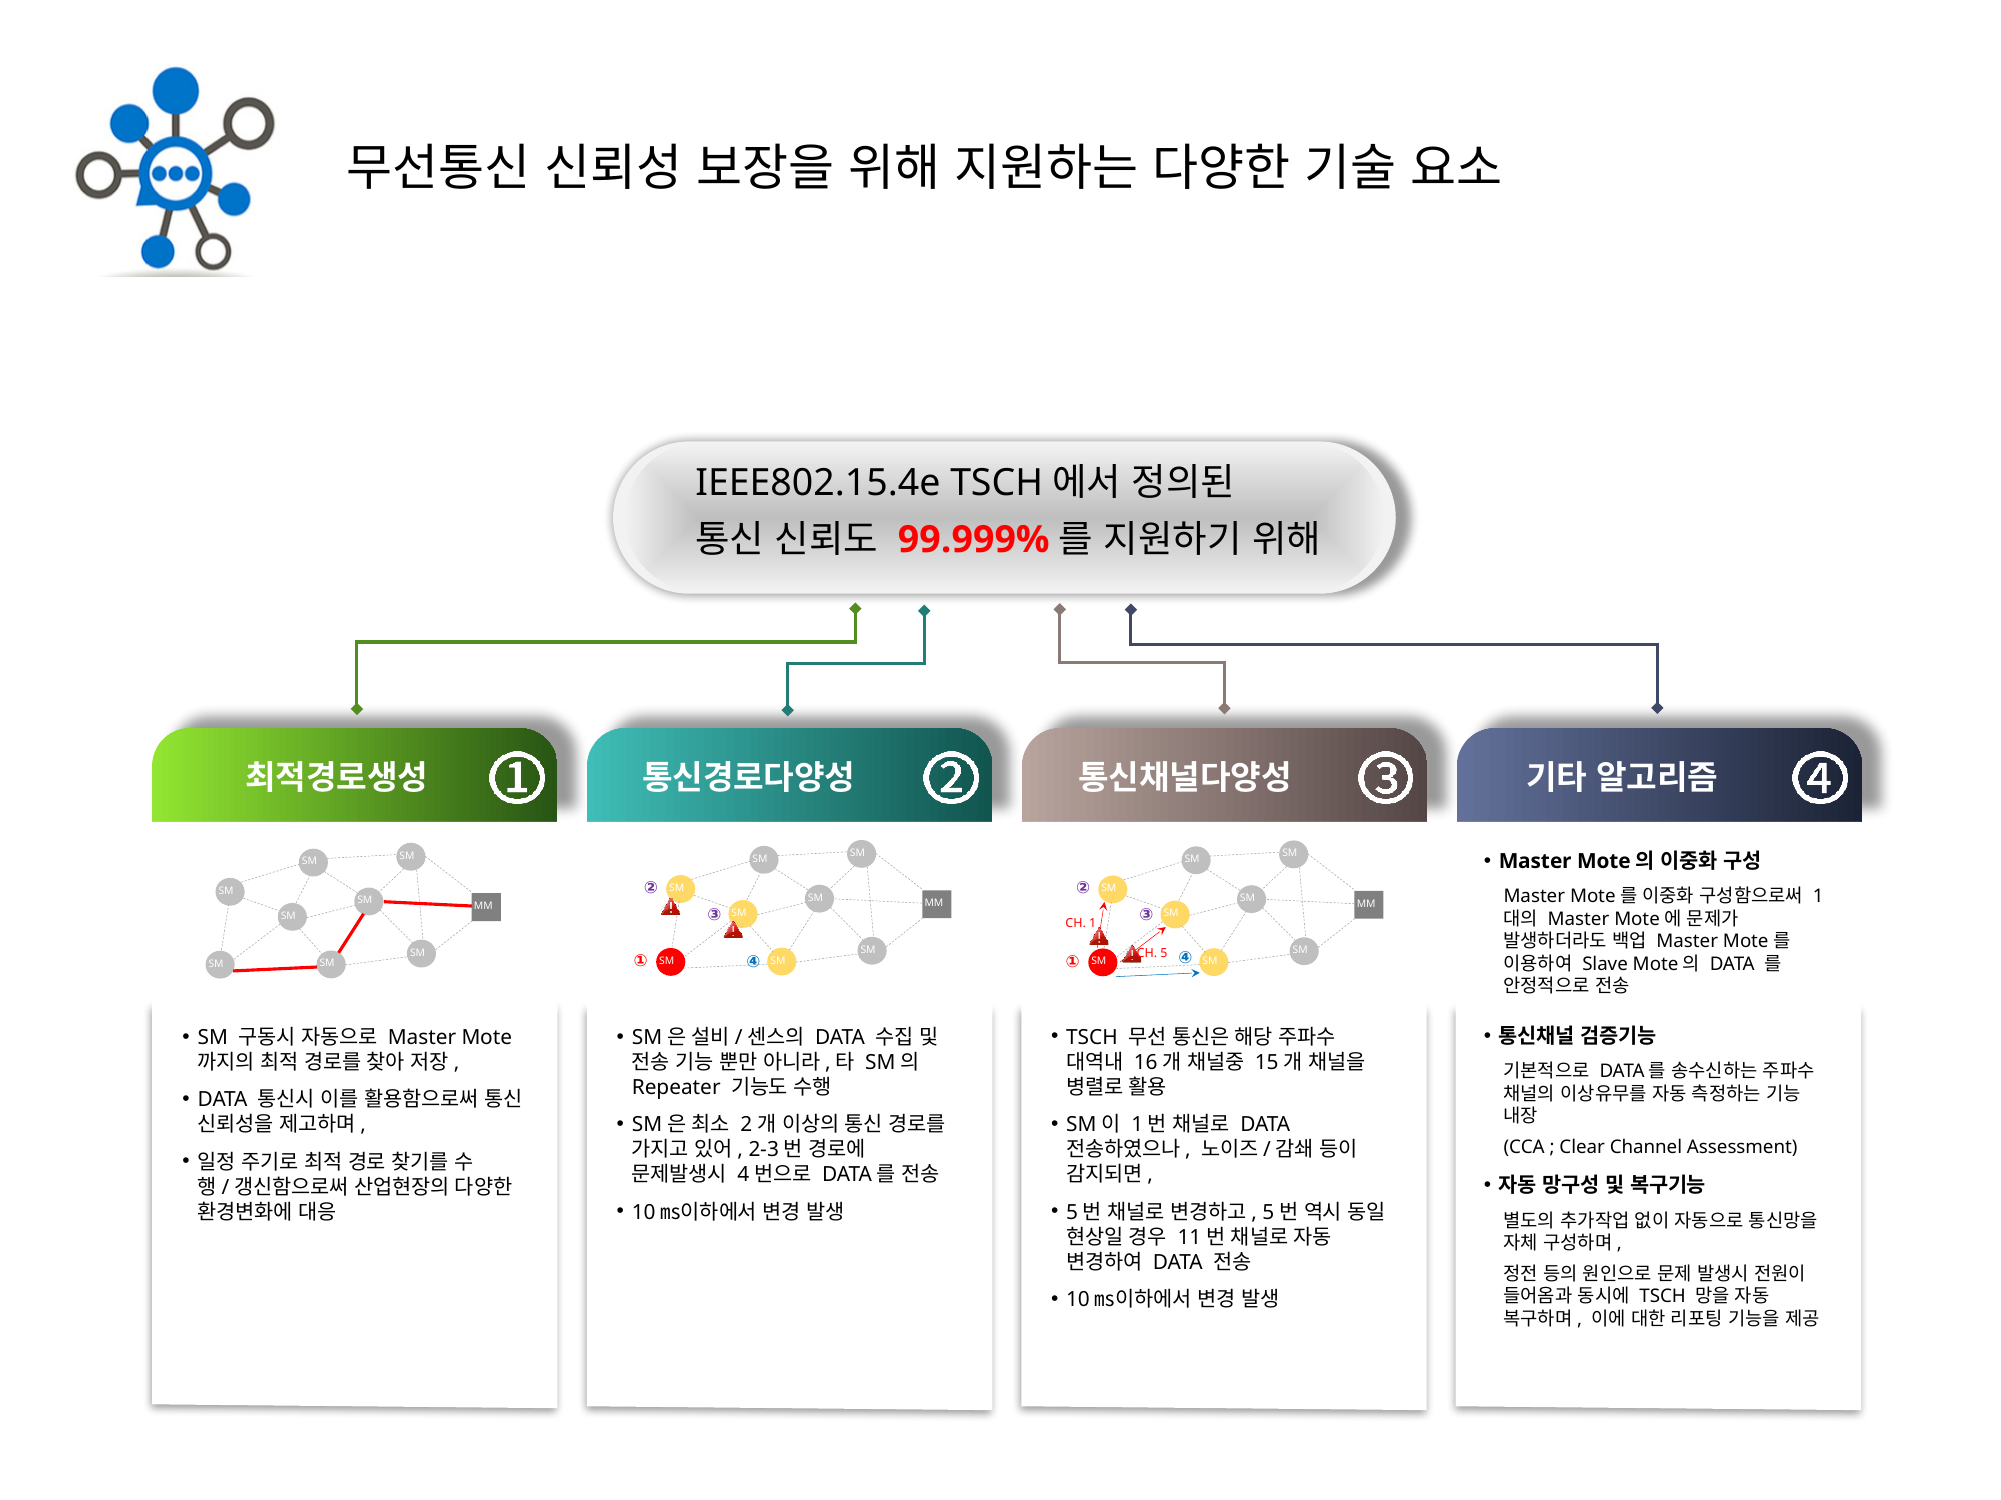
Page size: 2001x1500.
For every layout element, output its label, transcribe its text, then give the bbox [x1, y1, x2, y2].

picture [56, 44, 287, 277]
text_box 무선통신 신뢰성 보장을 위해 지원하는 다양한 기술 요소 [332, 127, 1607, 203]
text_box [151, 441, 1863, 1411]
